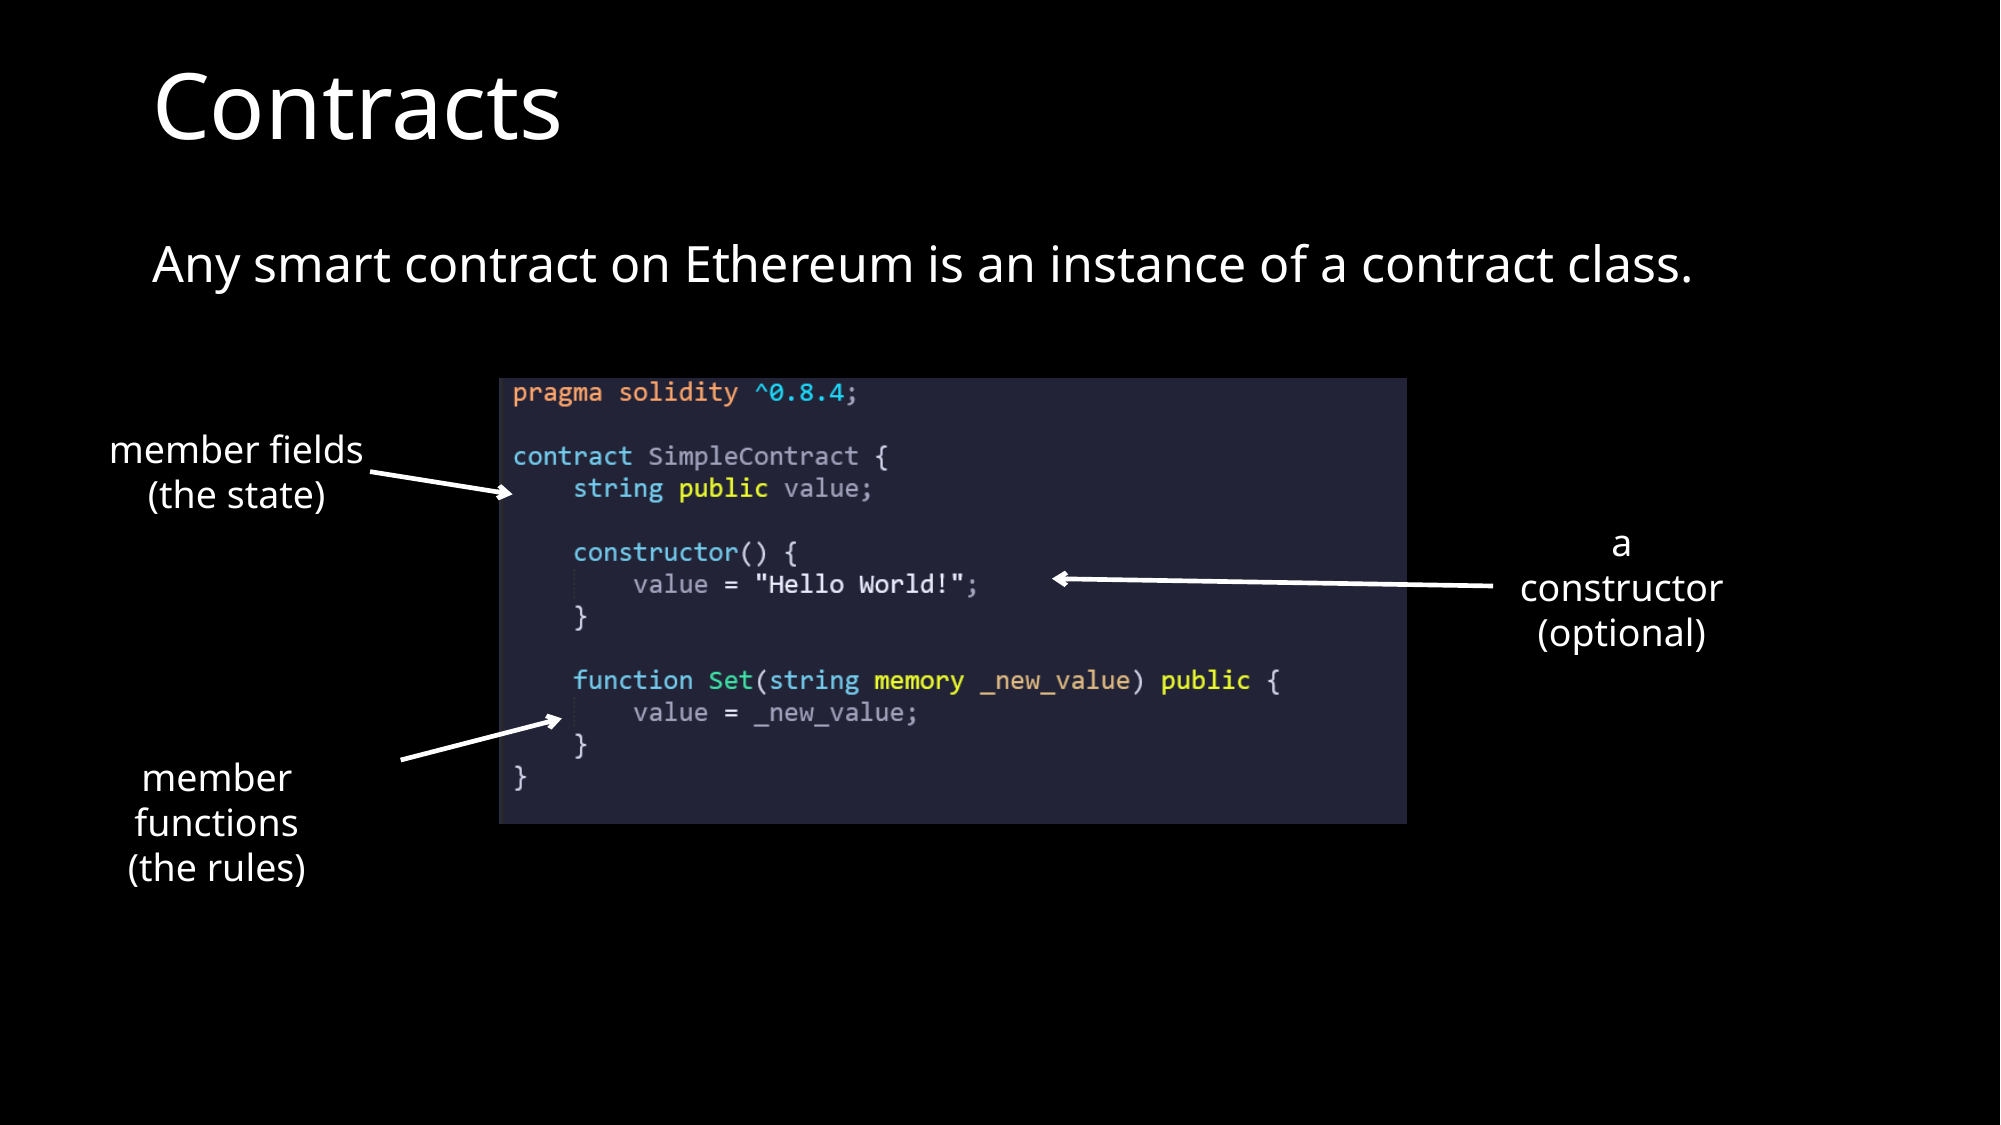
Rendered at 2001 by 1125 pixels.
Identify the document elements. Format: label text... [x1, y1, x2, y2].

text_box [85, 418, 513, 525]
text_box Any smart contract on Ethereum is an instance of a contract class. [137, 224, 1967, 300]
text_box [53, 718, 562, 853]
text_box Contracts [137, 52, 1863, 196]
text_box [1051, 511, 1751, 618]
picture [498, 378, 1407, 824]
